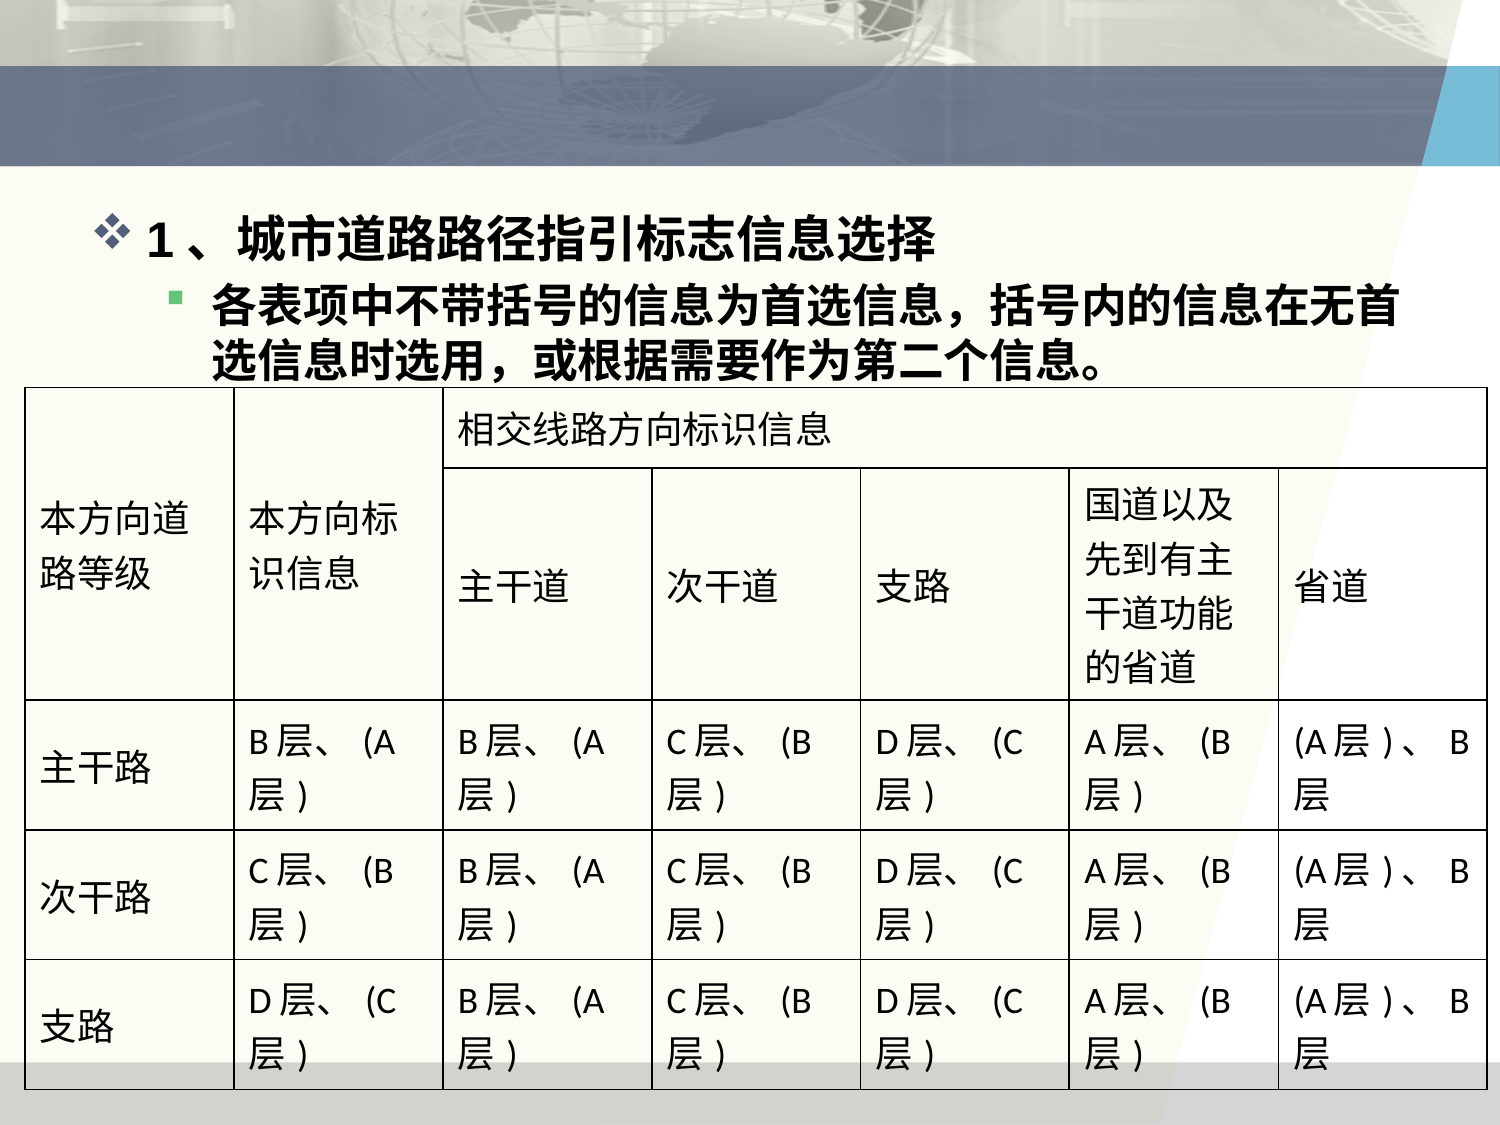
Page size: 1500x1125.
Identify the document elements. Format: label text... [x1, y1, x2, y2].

table_cell (A层)、B层 [1279, 831, 1486, 959]
table_header 本方向道路等级 [26, 388, 233, 699]
table_cell D层、(C层) [861, 831, 1068, 959]
table_cell B层、(A层) [235, 701, 442, 829]
table_cell 国道以及先到有主干道功能的省道 [1070, 469, 1278, 699]
table_cell B层、(A层) [444, 831, 651, 959]
table_cell (A层)、B层 [1279, 960, 1486, 1089]
list 1、城市道路路径指引标志信息选择 各表项中不带括号的信息为首选信息，括号内的信息在无首选信息时选用，或根据需要作为第二个信息。 [75, 200, 1450, 387]
table_cell 次干路 [26, 831, 233, 959]
table_cell D层、(C层) [235, 960, 442, 1089]
table_header 本方向标识信息 [235, 388, 442, 699]
table_cell C层、(B层) [235, 831, 442, 959]
table_cell B层、(A层) [444, 701, 651, 829]
table_cell A层、(B层) [1070, 831, 1278, 959]
table_cell 省道 [1279, 469, 1486, 699]
table_cell 支路 [26, 960, 233, 1089]
table_cell A层、(B层) [1070, 960, 1278, 1089]
table_cell C层、(B层) [653, 960, 860, 1089]
table_cell 次干道 [653, 469, 860, 699]
table_header 相交线路方向标识信息 [444, 388, 1486, 467]
table_cell B层、(A层) [444, 960, 651, 1089]
table_cell (A层)、B层 [1279, 701, 1486, 829]
table_cell D层、(C层) [861, 960, 1068, 1089]
table_cell C层、(B层) [653, 831, 860, 959]
table_cell C层、(B层) [653, 701, 860, 829]
table_cell 主干路 [26, 701, 233, 829]
table_cell 支路 [861, 469, 1068, 699]
table_cell D层、(C层) [861, 701, 1068, 829]
table_cell A层、(B层) [1070, 701, 1278, 829]
table_cell 主干道 [444, 469, 651, 699]
